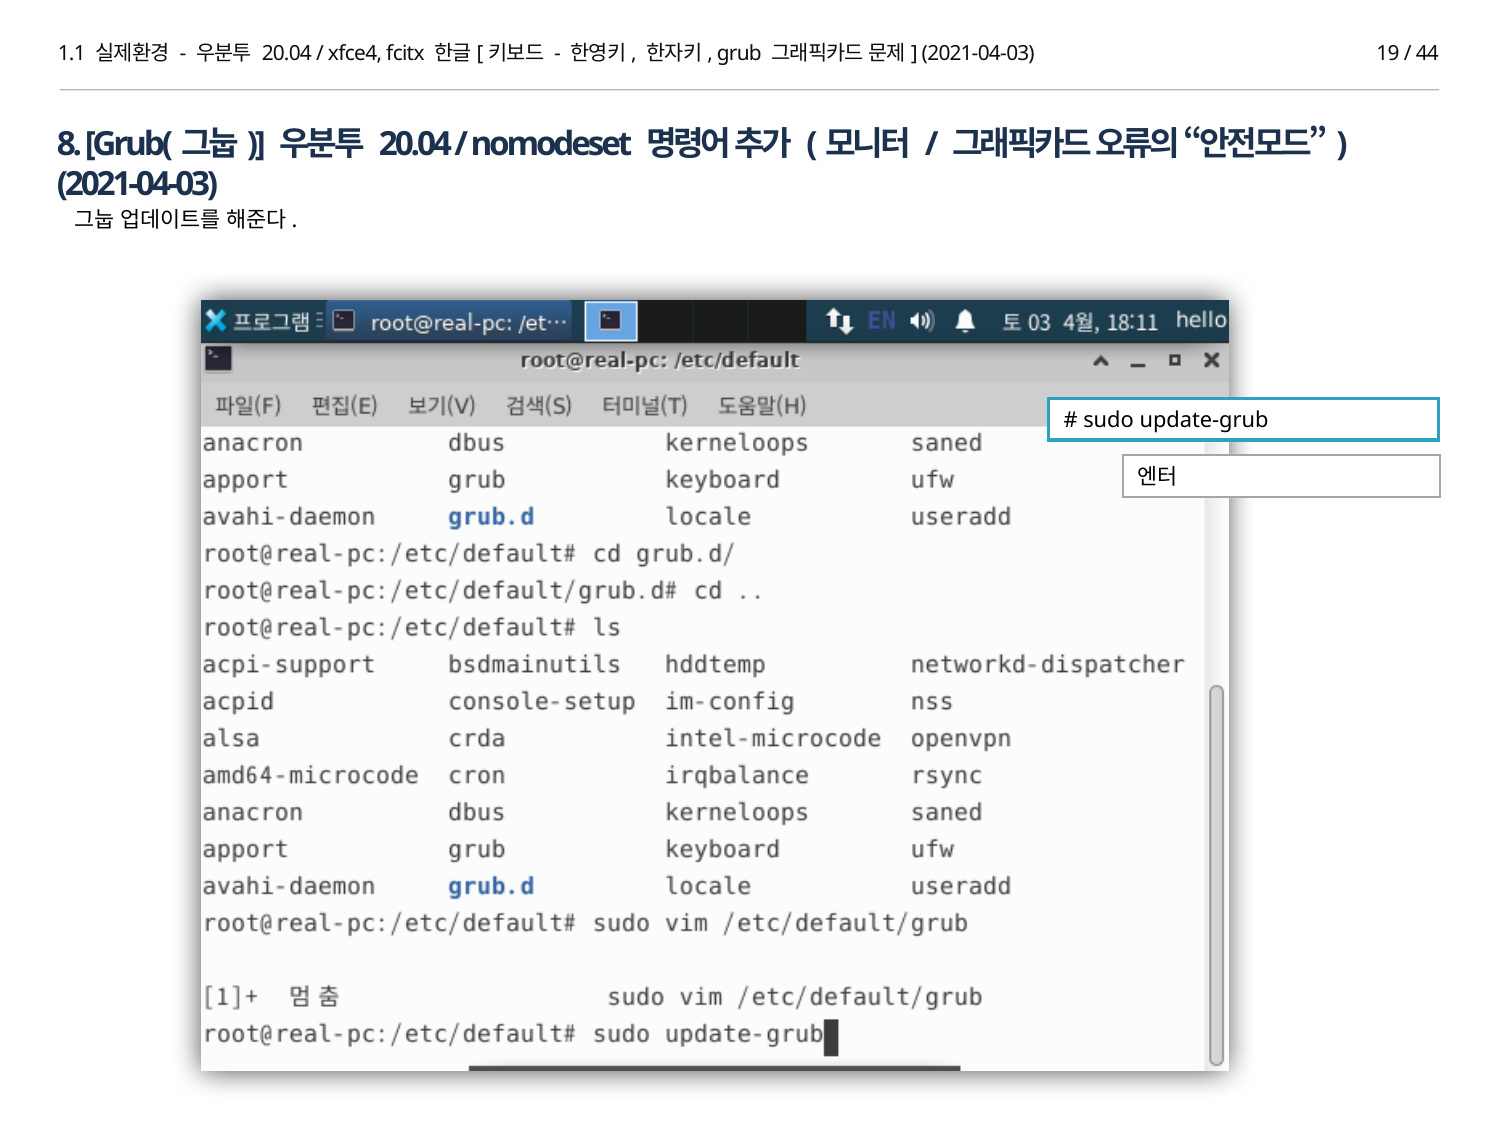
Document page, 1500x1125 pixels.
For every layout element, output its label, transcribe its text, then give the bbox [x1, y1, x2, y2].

text_box 8. [Grub(그눕)] 우분투 20.04 / nomodeset 명령어 추가 (모니터 / 그래픽카드 오류의 “안전모드”) (2021-04-03) [42, 114, 1439, 211]
text_box # sudo update-grub [1232, 396, 1441, 442]
picture [201, 300, 1229, 1072]
text_box 19 / 44 [1193, 31, 1454, 75]
text_box 그눕 업데이트를 해준다. [59, 192, 1450, 245]
text_box 1.1 실제환경 - 우분투 20.04 / xfce4, fcitx 한글[키보드 - 한영키, 한자키, grub 그래픽카드 문제] (2021-04-03) [43, 32, 1193, 72]
text_box 엔터 [1232, 453, 1442, 499]
